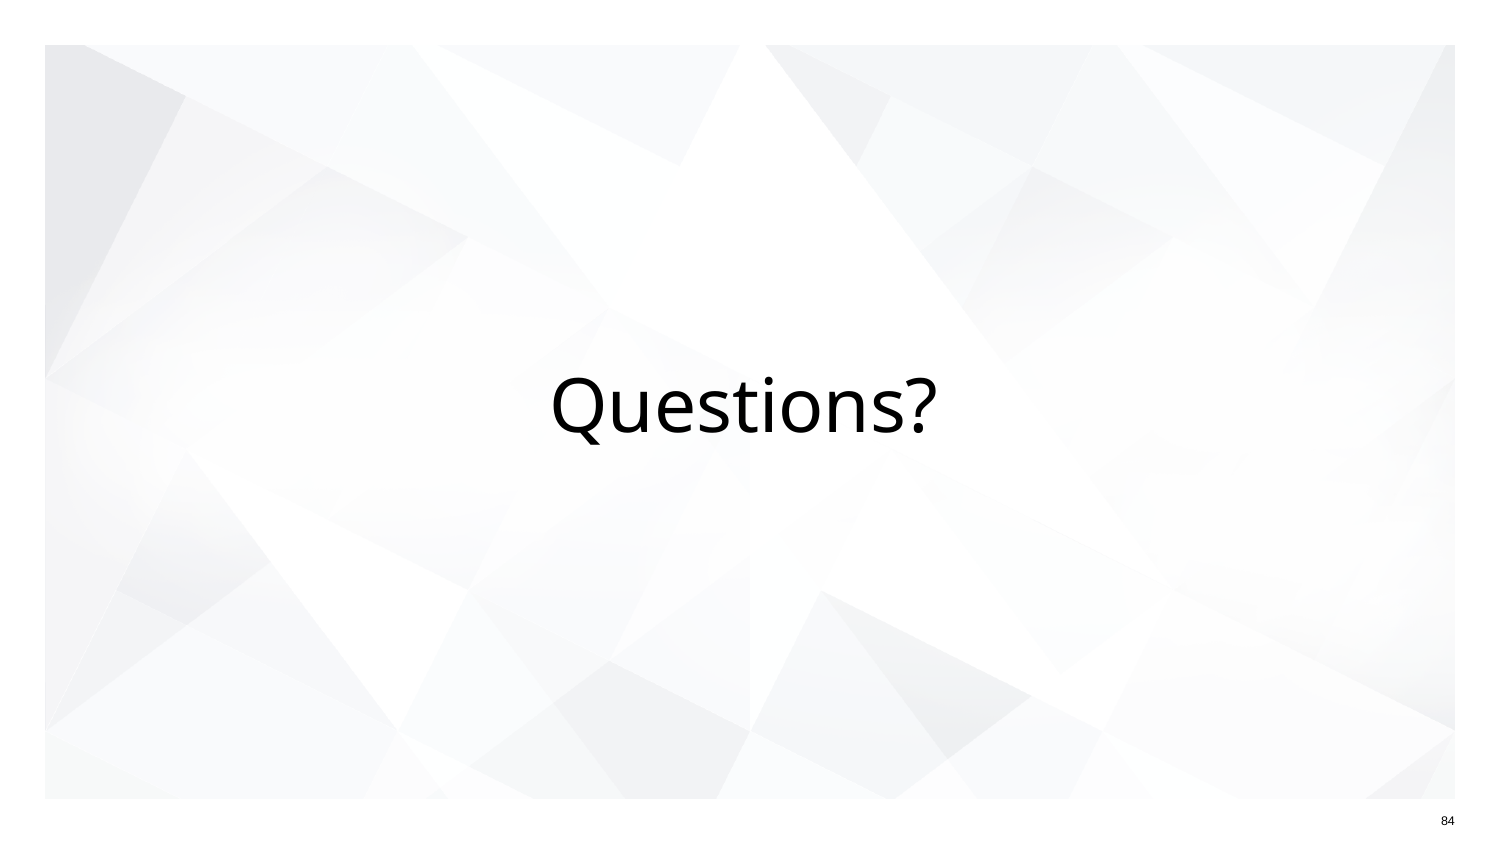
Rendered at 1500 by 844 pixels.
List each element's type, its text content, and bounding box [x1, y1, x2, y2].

slide_number 84 [1412, 813, 1455, 831]
picture [45, 45, 1455, 799]
title Questions? [38, 342, 1449, 473]
